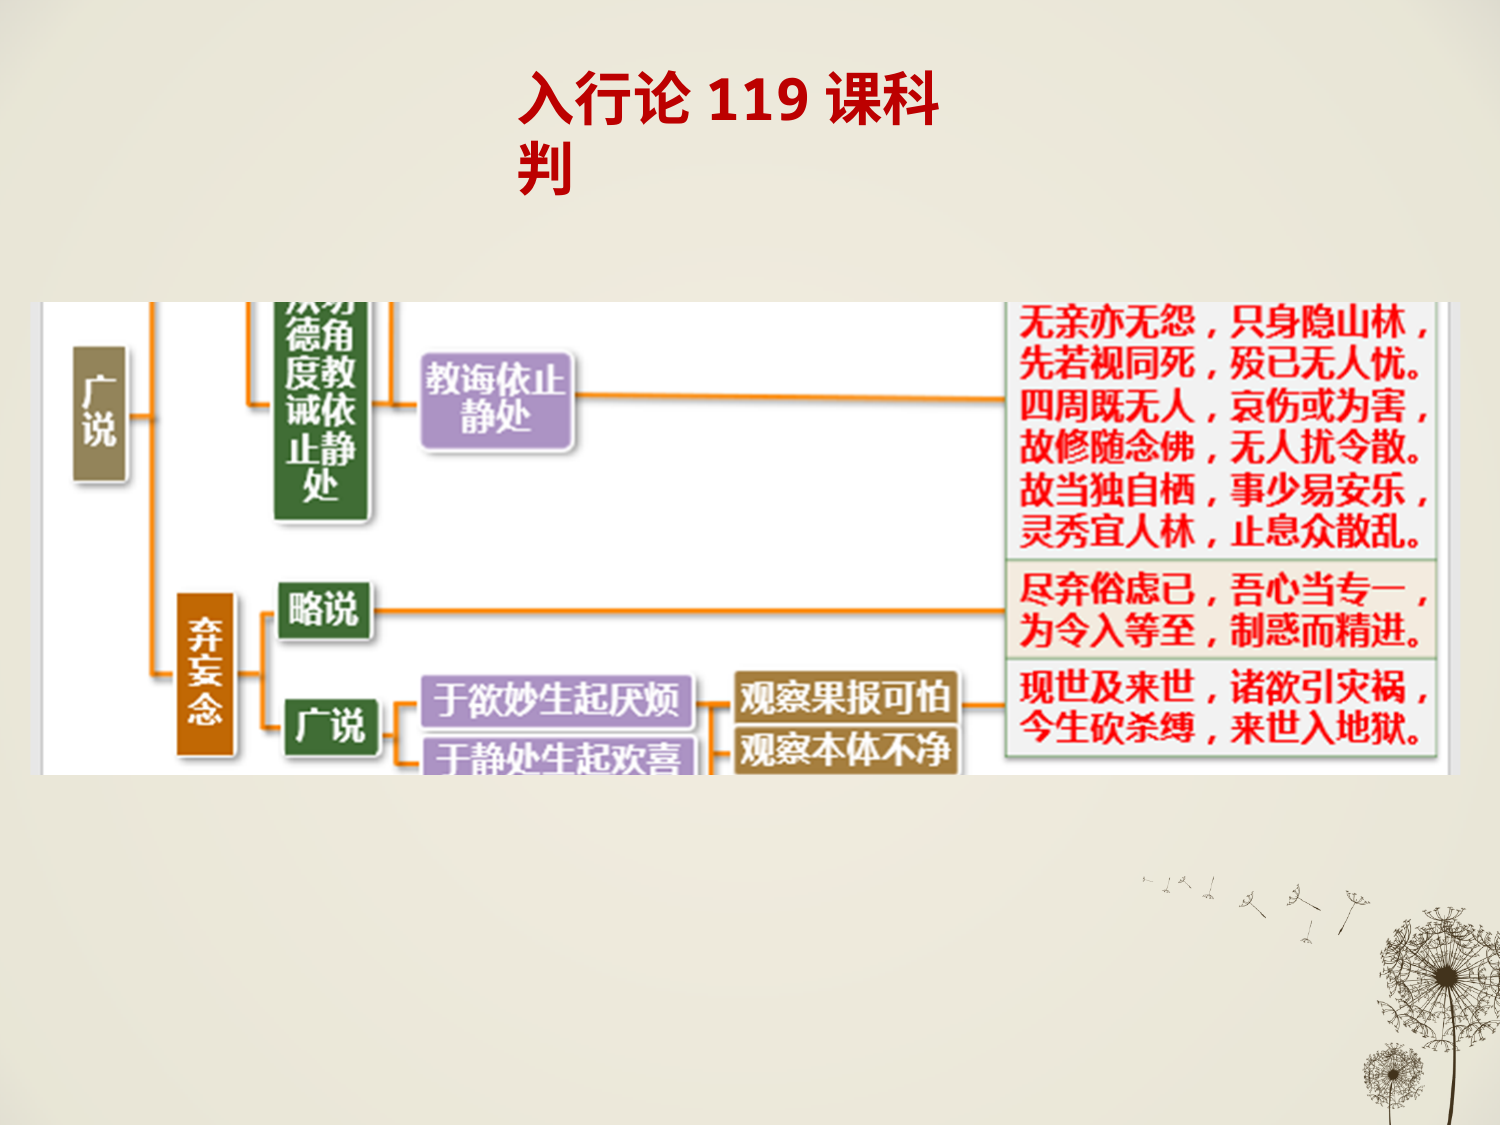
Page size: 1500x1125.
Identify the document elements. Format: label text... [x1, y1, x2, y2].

text_box 入行论119课科判 [501, 54, 989, 210]
picture [0, 0, 1500, 1125]
